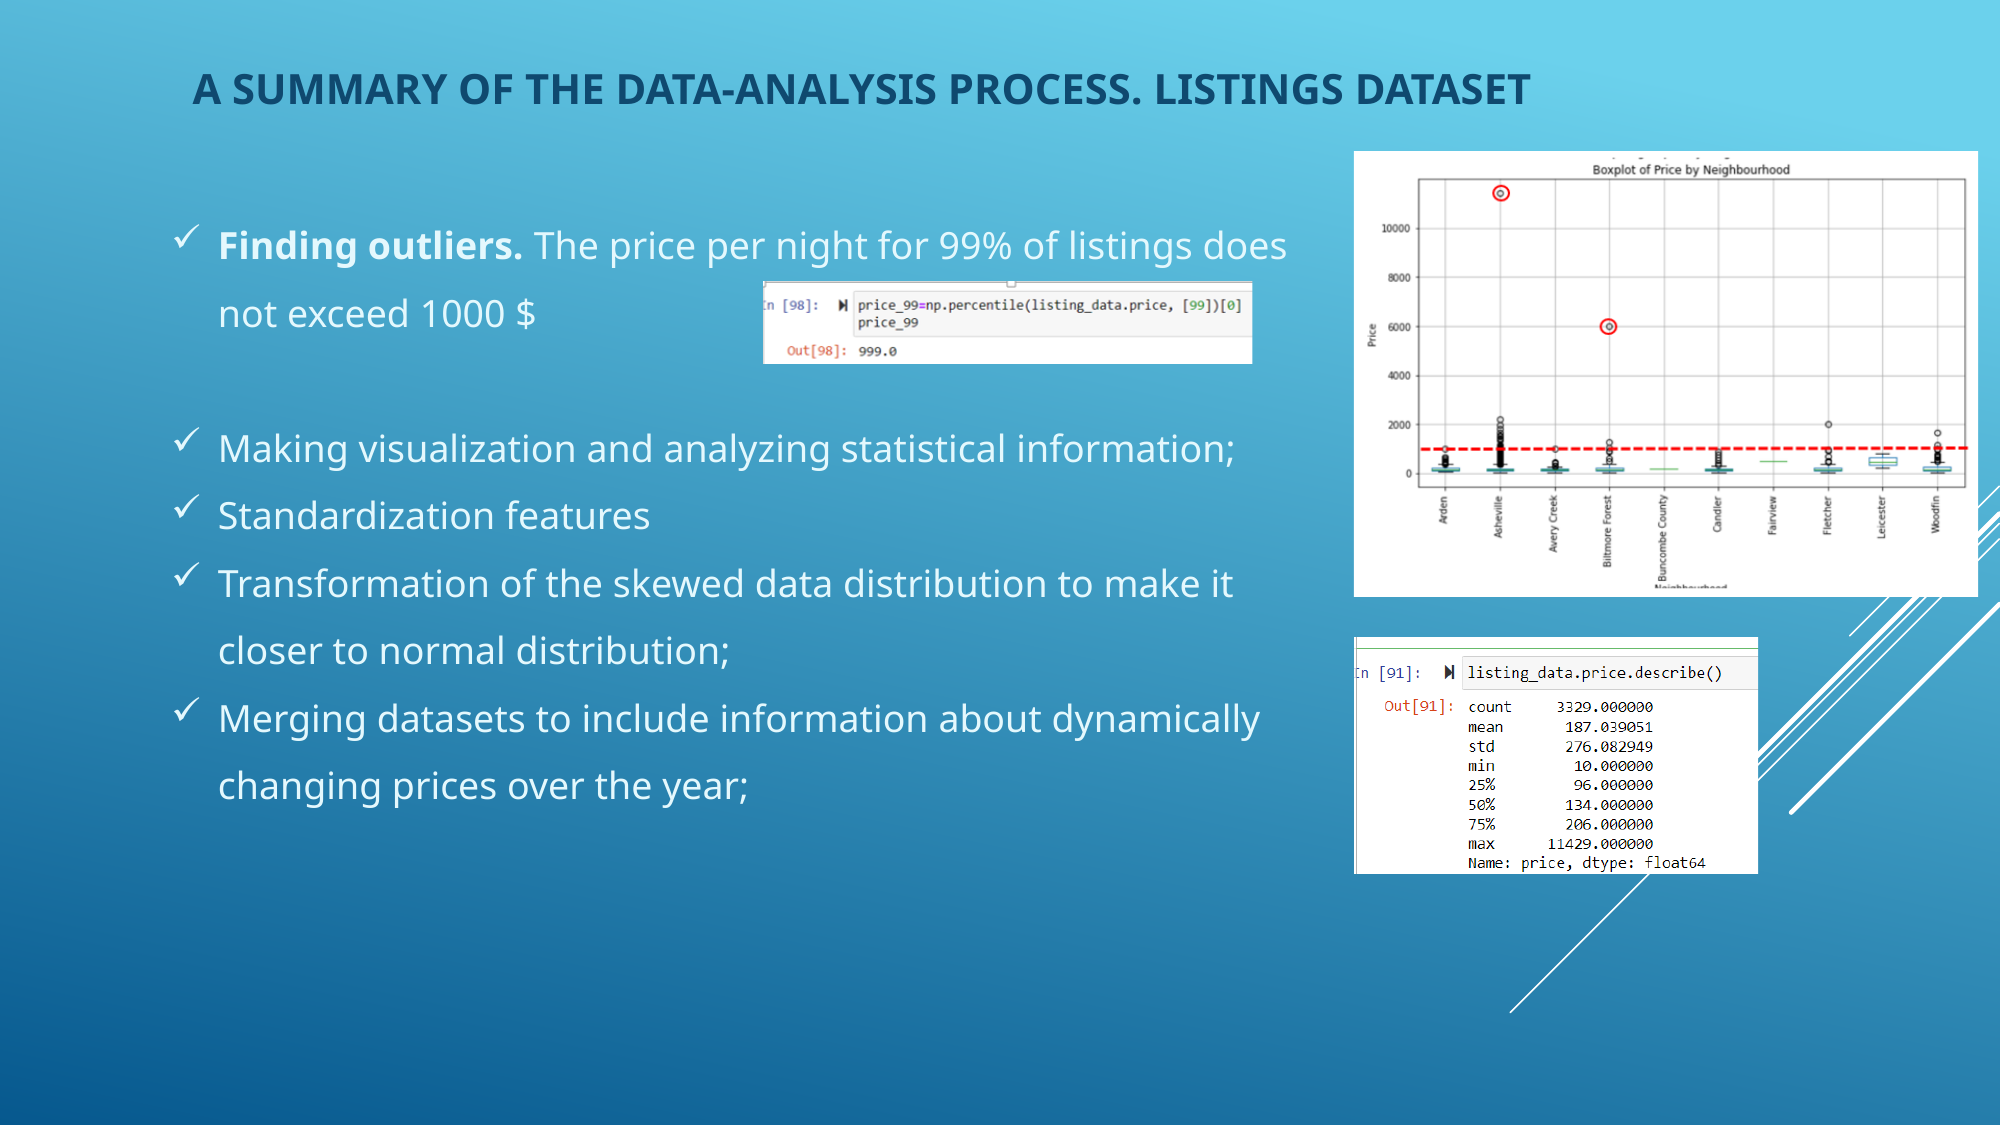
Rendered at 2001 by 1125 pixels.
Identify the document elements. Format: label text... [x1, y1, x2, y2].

title a summary of the data-analysis process. Listings dataset [156, 33, 1557, 193]
picture [1353, 637, 1759, 874]
picture [1353, 151, 1979, 597]
text_box Finding outliers. The price per night for 99% of listings does not exceed 1000 $ Making visualization and analyzing statistical information; Standardization features Transformation of the skewed data distribution to make it closer to normal distribution; Merging datasets to include information about dynamically changing prices over the year; [156, 192, 1337, 860]
picture [762, 280, 1253, 364]
